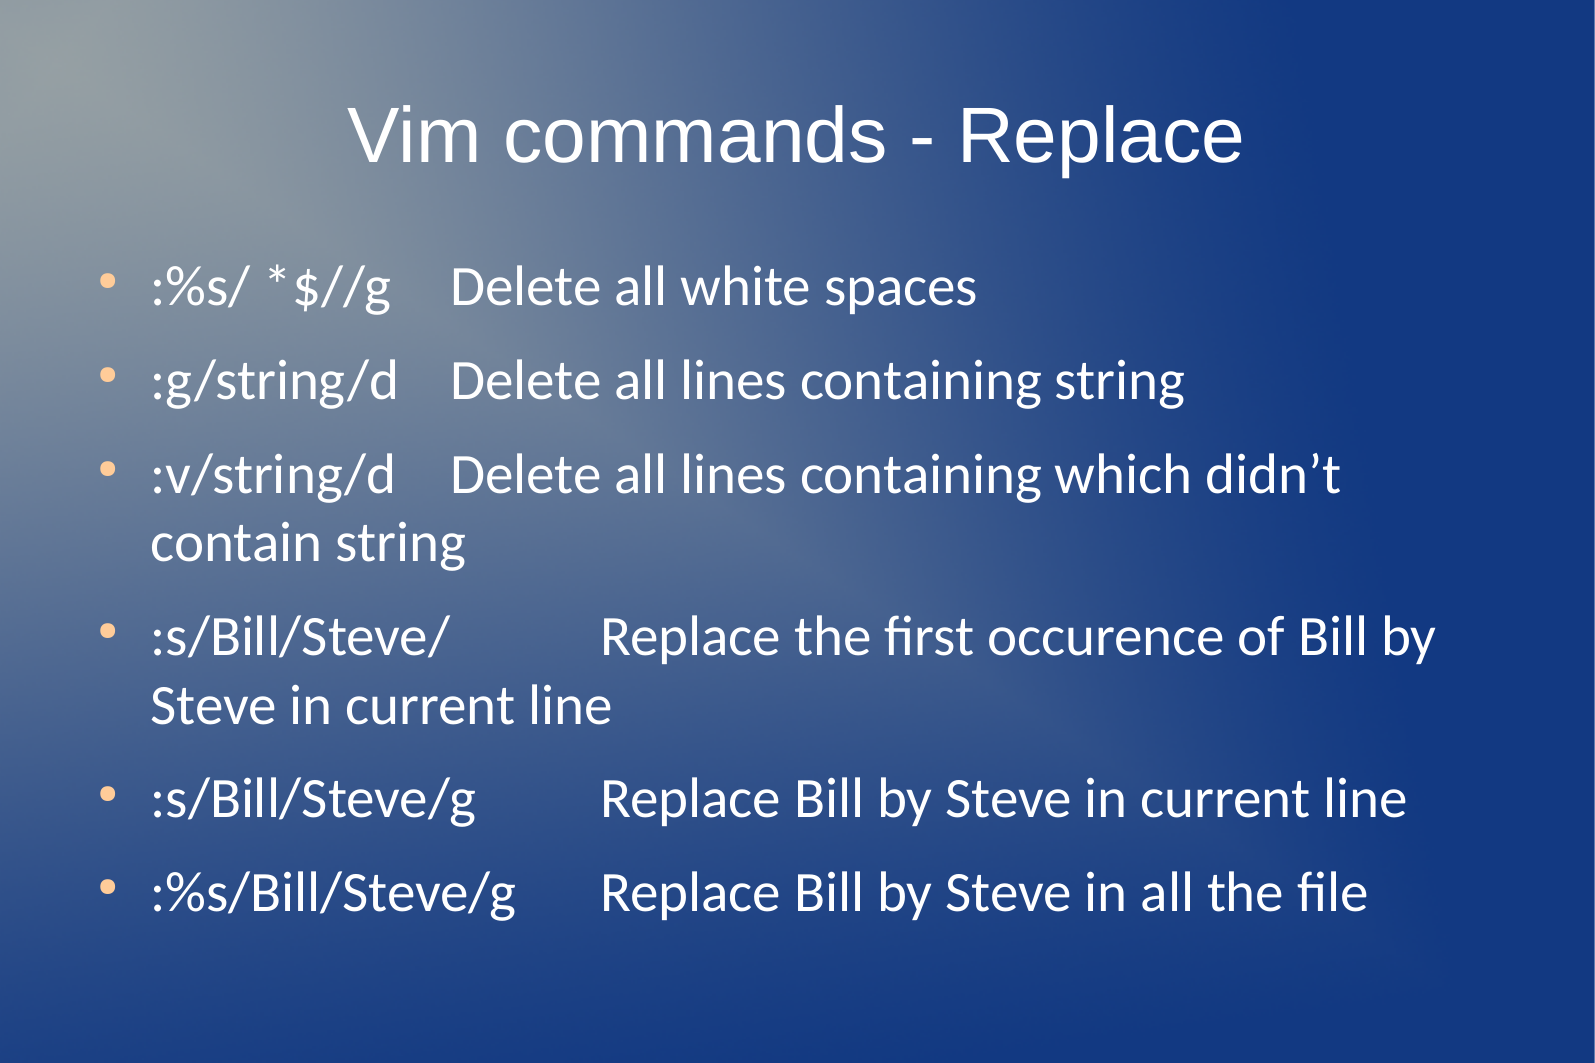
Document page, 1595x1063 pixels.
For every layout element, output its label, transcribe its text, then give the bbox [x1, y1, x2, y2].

picture [0, 0, 1595, 1063]
title Vim commands - Replace [79, 42, 1515, 220]
list :%s/ *$//g Delete all white spaces :g/string/d Delete all lines containing string :v/string/d Delete all lines containing which didn’t contain string :s/Bill/Steve/ Replace the first occurence of Bill by Steve in current line :s/Bill/Steve/g Replace Bill by Steve in current line :%s/Bill/Steve/g Replace Bill by Steve in all the file [79, 248, 1515, 924]
